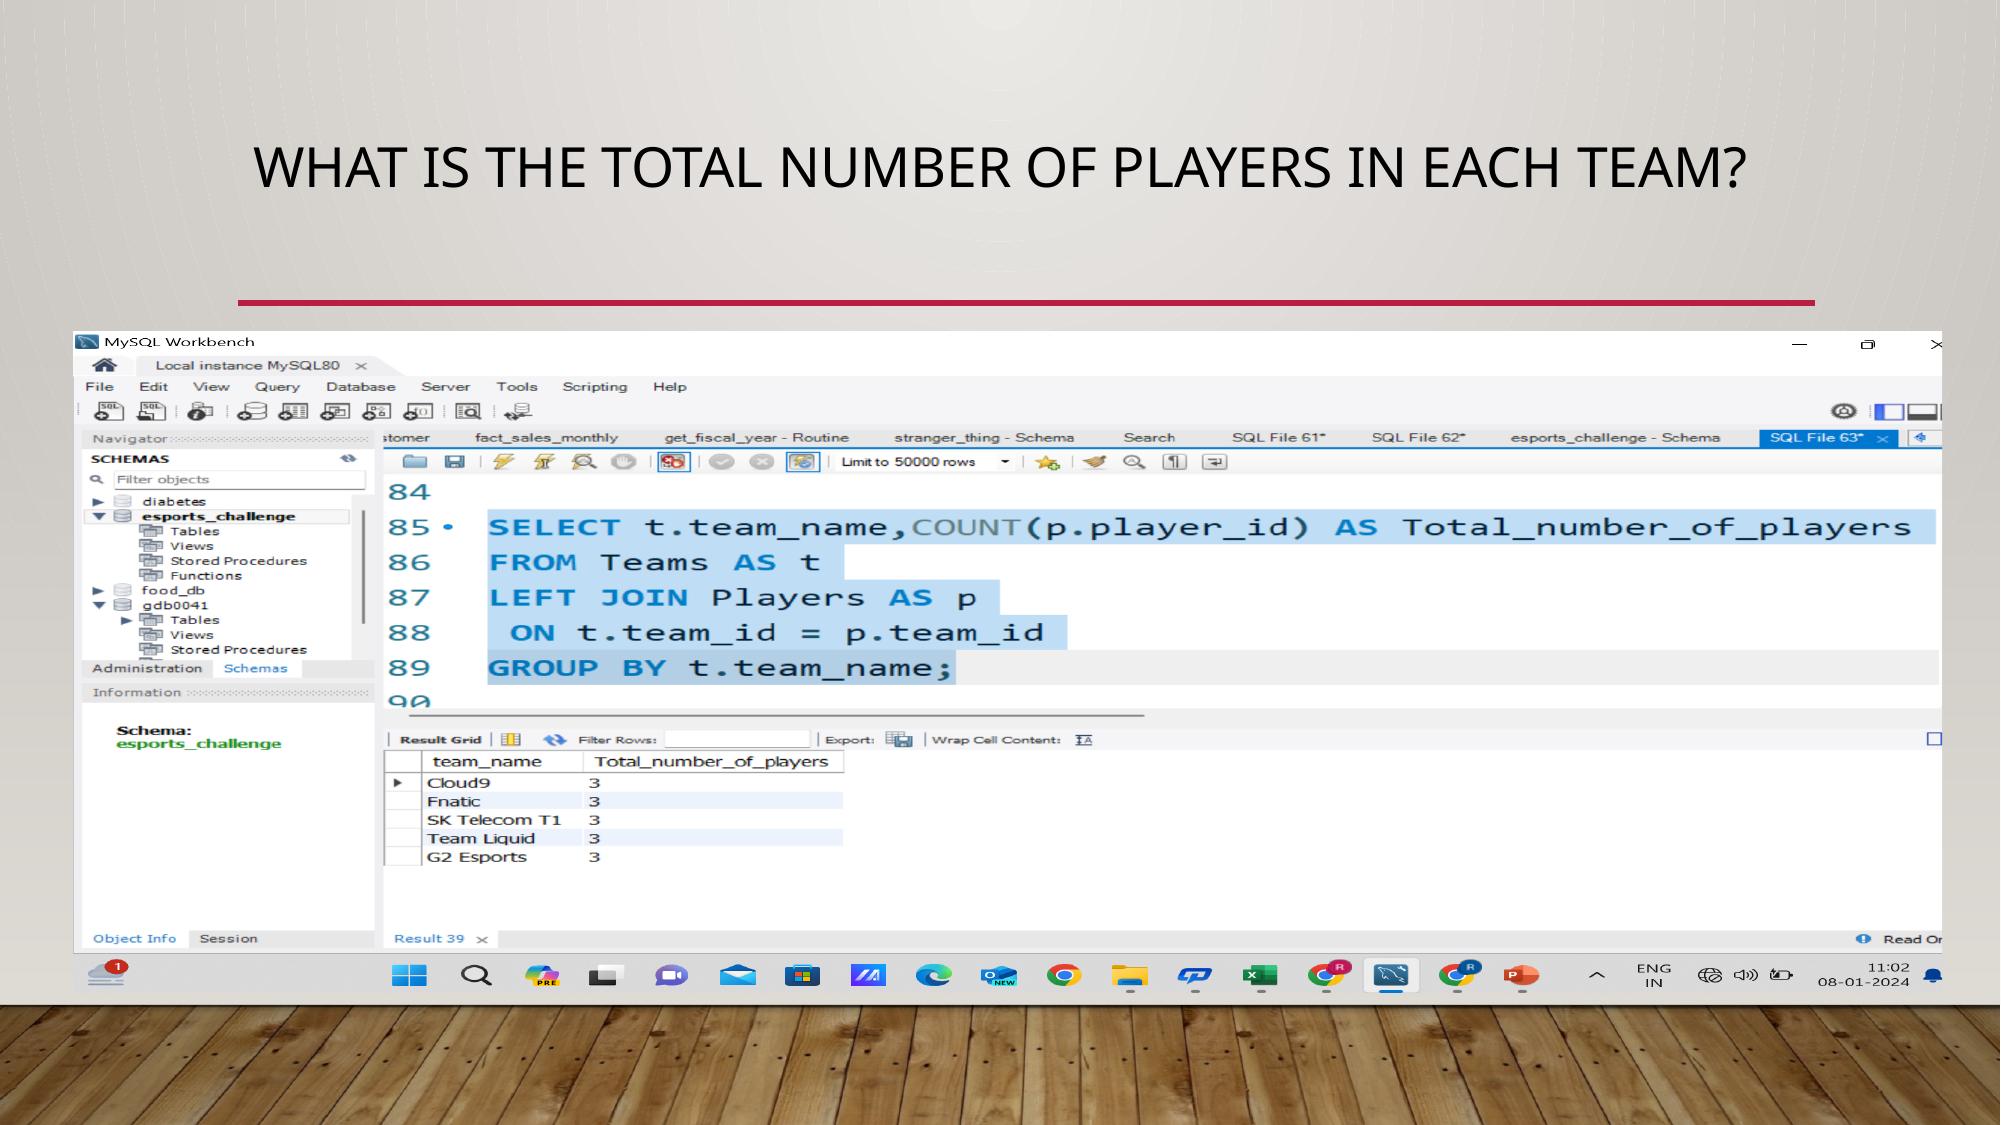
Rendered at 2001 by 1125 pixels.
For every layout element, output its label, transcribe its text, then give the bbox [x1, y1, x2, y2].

picture [0, 1005, 2000, 1125]
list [62, 327, 1943, 994]
title What is the total number of players in each team? [238, 131, 1814, 305]
